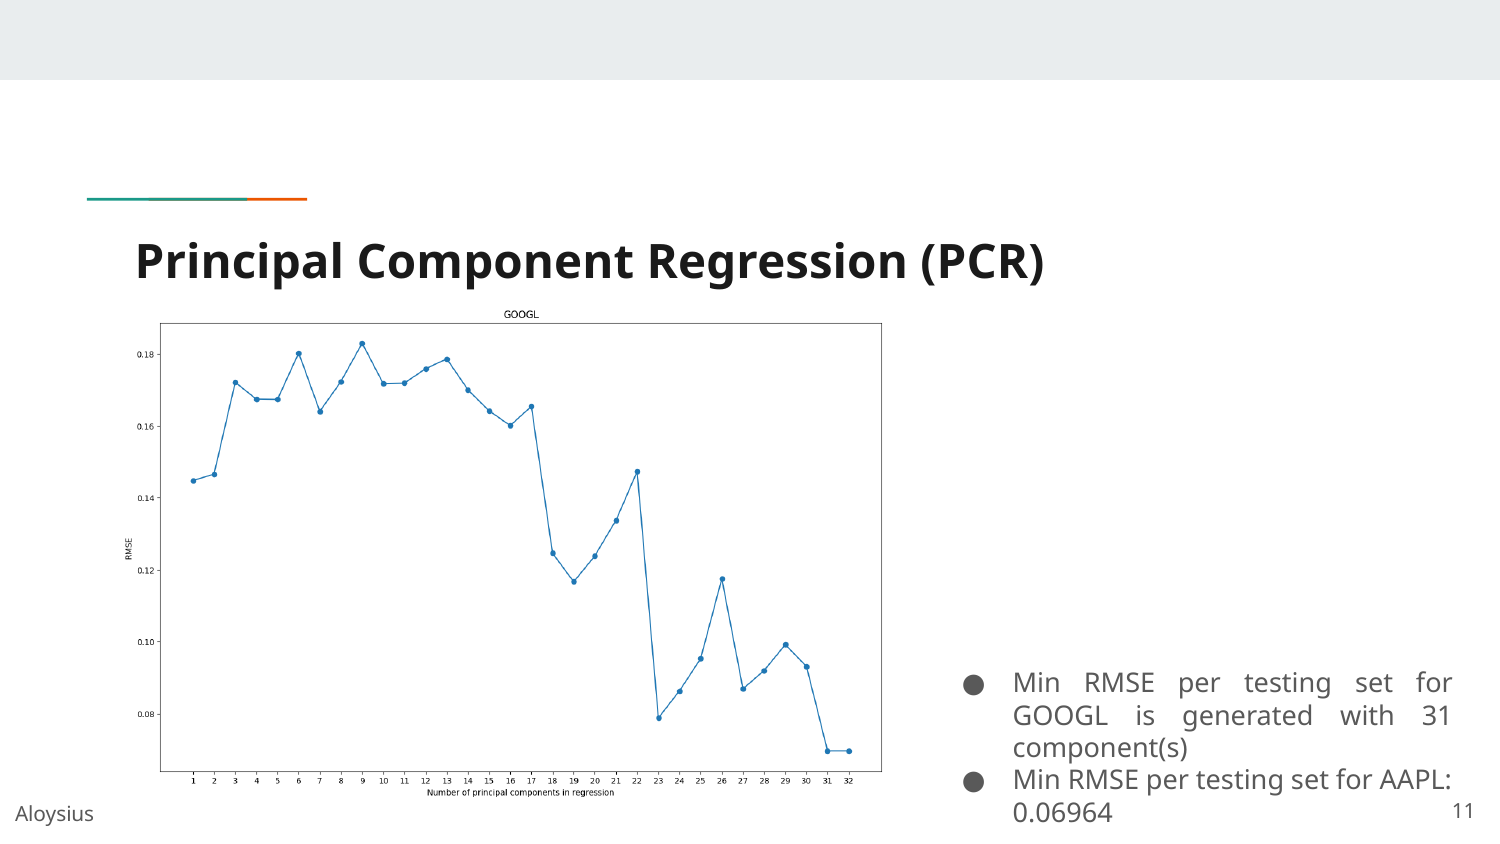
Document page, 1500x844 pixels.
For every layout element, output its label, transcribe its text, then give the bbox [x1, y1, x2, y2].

slide_number Aloysius [0, 779, 125, 844]
picture [119, 303, 888, 802]
text_box Min RMSE per testing set for GOOGL is generated with 31 component(s) Min RMSE per testing set for AAPL: 0.06964 [922, 650, 1468, 843]
slide_number ‹#› [1400, 779, 1491, 844]
title Principal Component Regression (PCR) [119, 216, 1381, 305]
